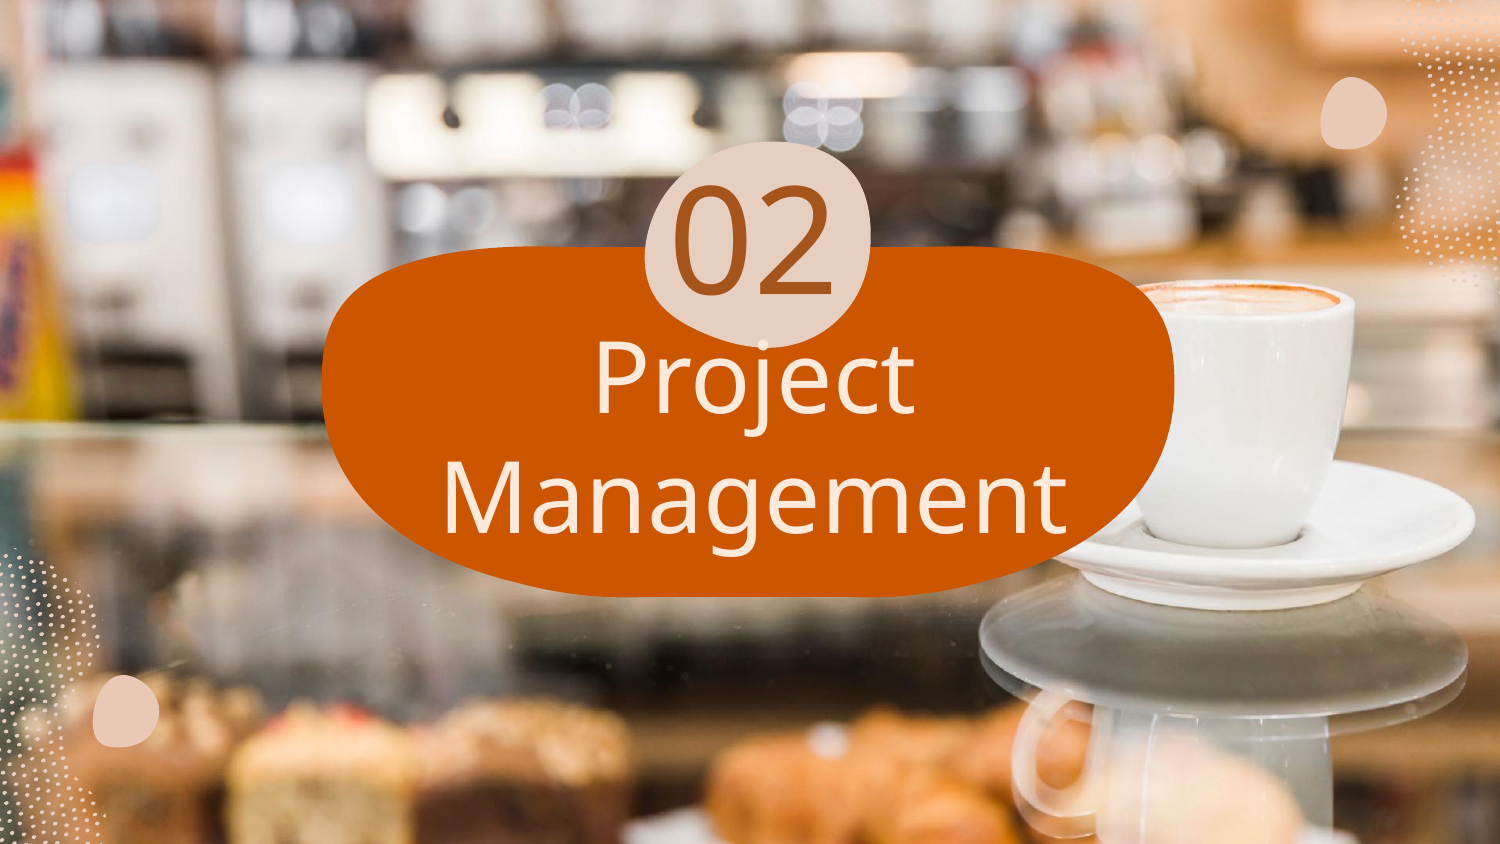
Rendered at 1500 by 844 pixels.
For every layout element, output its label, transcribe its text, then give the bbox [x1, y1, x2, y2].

text_box [1320, 77, 1388, 150]
title 02 [634, 179, 874, 290]
title Project Management [316, 357, 1192, 511]
text_box [92, 675, 160, 748]
picture [0, 0, 1500, 844]
